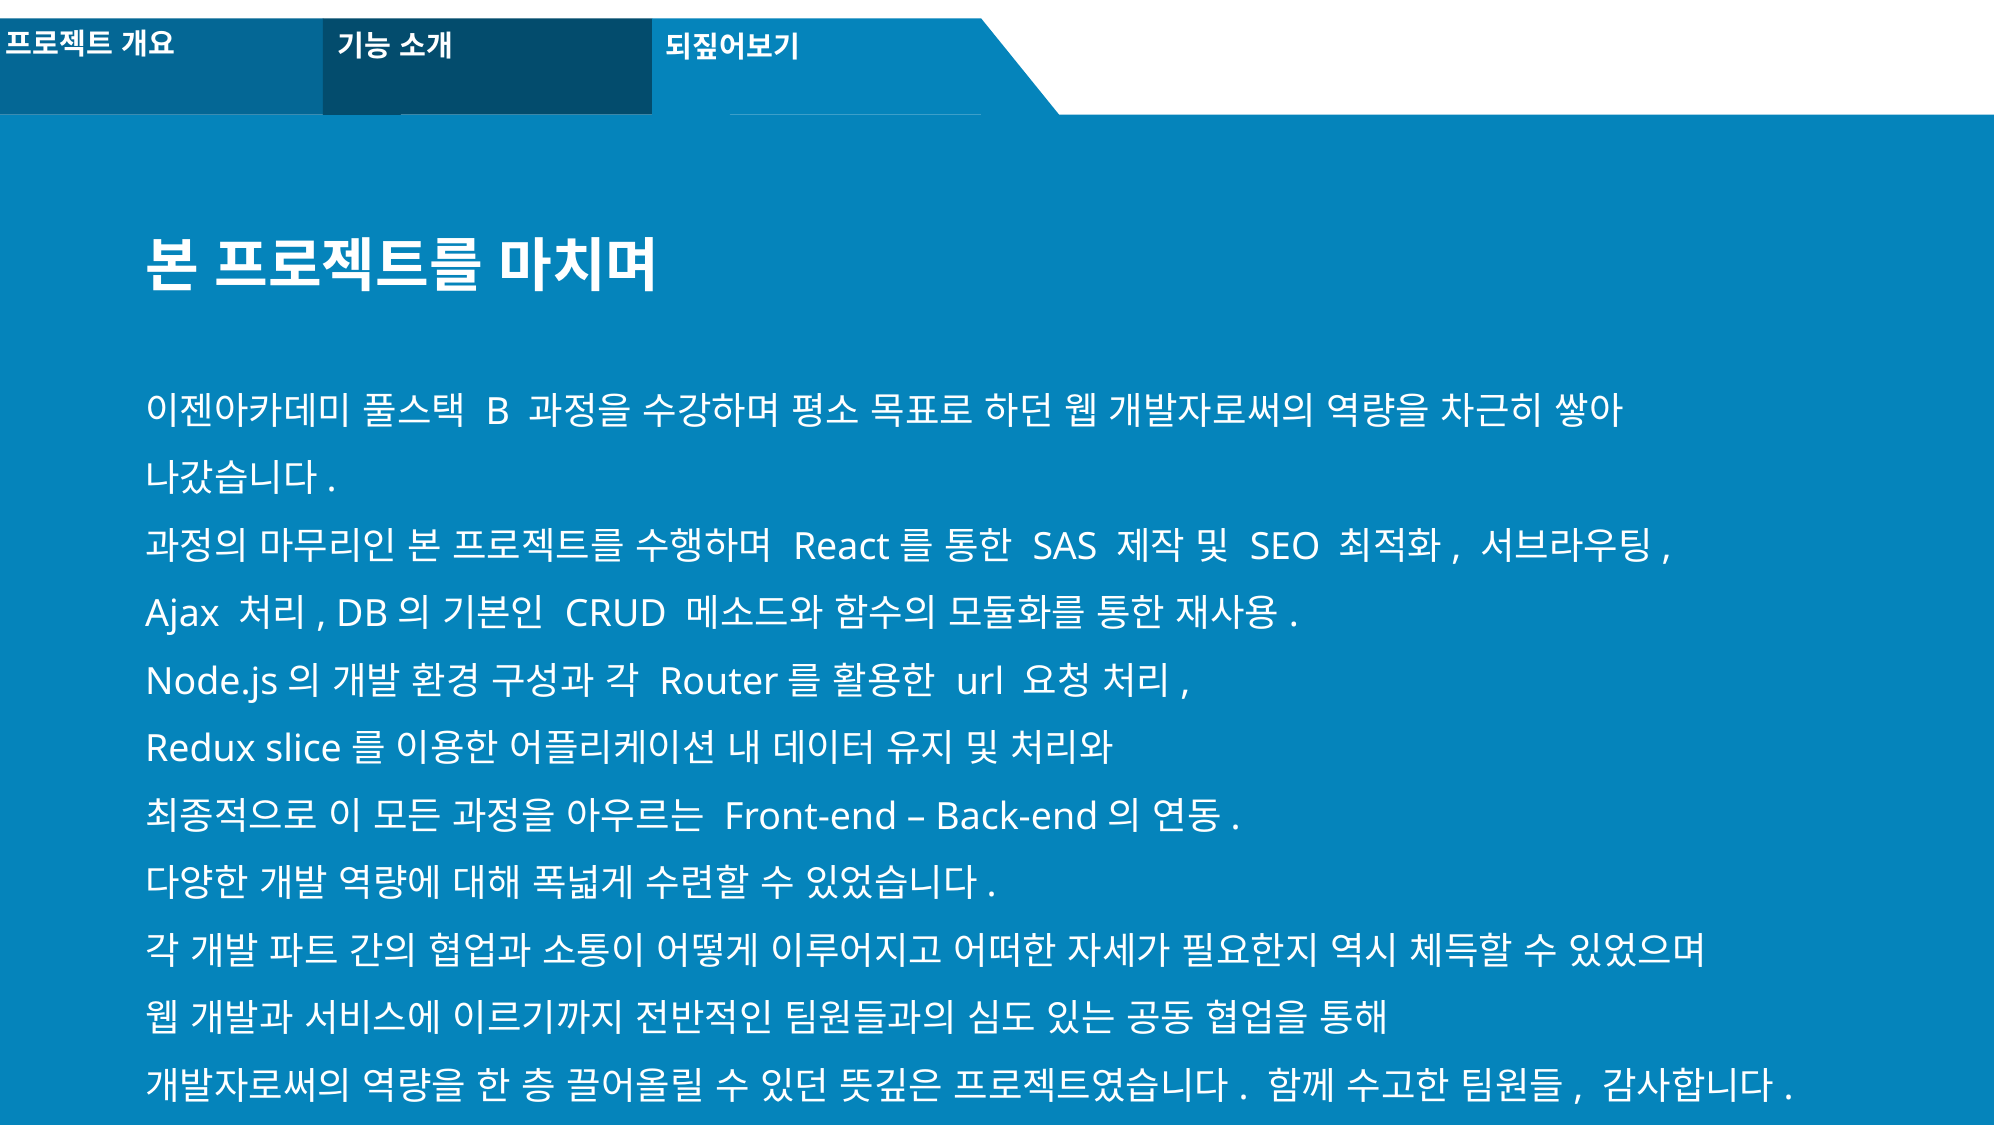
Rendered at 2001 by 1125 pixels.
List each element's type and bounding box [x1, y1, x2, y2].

text_box [0, 18, 1994, 1125]
